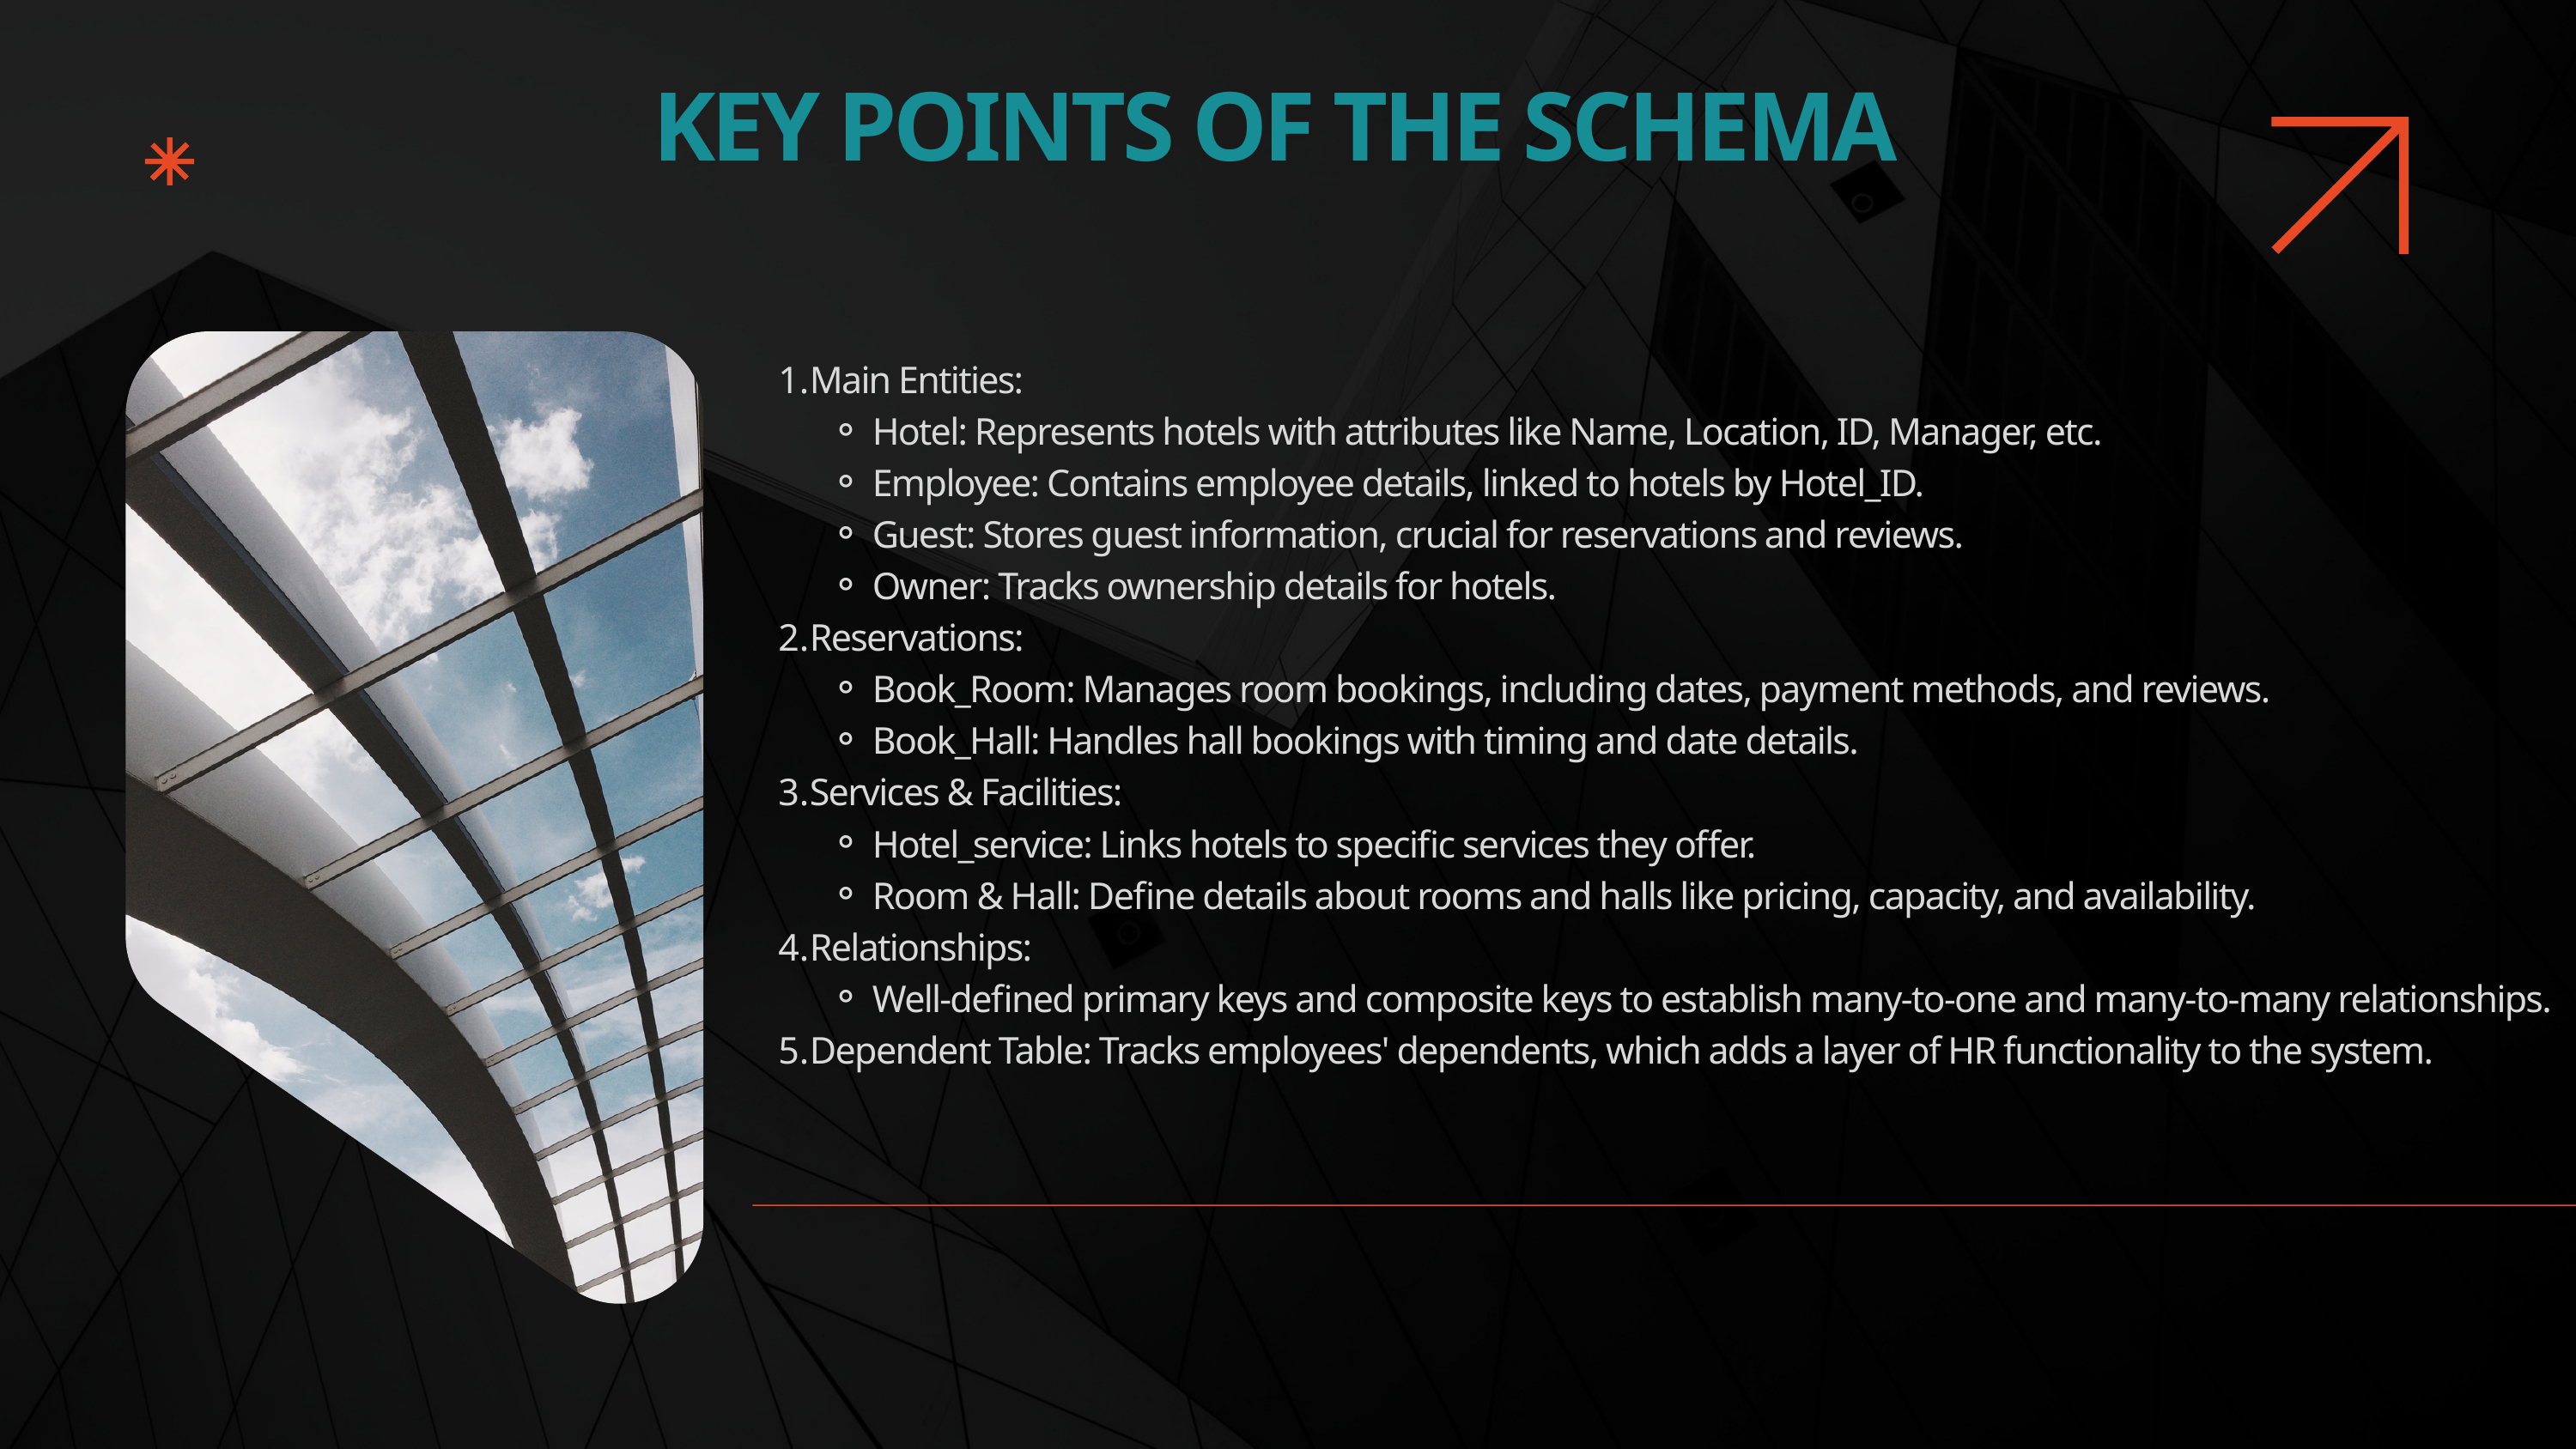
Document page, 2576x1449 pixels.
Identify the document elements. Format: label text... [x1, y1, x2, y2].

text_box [125, 330, 704, 1304]
text_box [0, 0, 2576, 1449]
text_box [144, 137, 195, 185]
text_box Main Entities: Hotel: Represents hotels with attributes like Name, Location, ID, Manager, etc. Employee: Contains employee details, linked to hotels by Hotel_ID. Guest: Stores guest information, crucial for reservations and reviews. Owner: Tracks ownership details for hotels. Reservations: Book_Room: Manages room bookings, including dates, payment methods, and reviews. Book_Hall: Handles hall bookings with timing and date details. Services & Facilities: Hotel_service: Links hotels to specific services they offer. Room & Hall: Define details about rooms and halls like pricing, capacity, and availability. Relationships: Well-defined primary keys and composite keys to establish many-to-one and many-to-many relationships. Dependent Table: Tracks employees' dependents, which adds a layer of HR functionality to the system. [746, 349, 2576, 1124]
text_box KEY POINTS OF THE SCHEMA [653, 96, 1990, 180]
text_box [2271, 117, 2409, 254]
